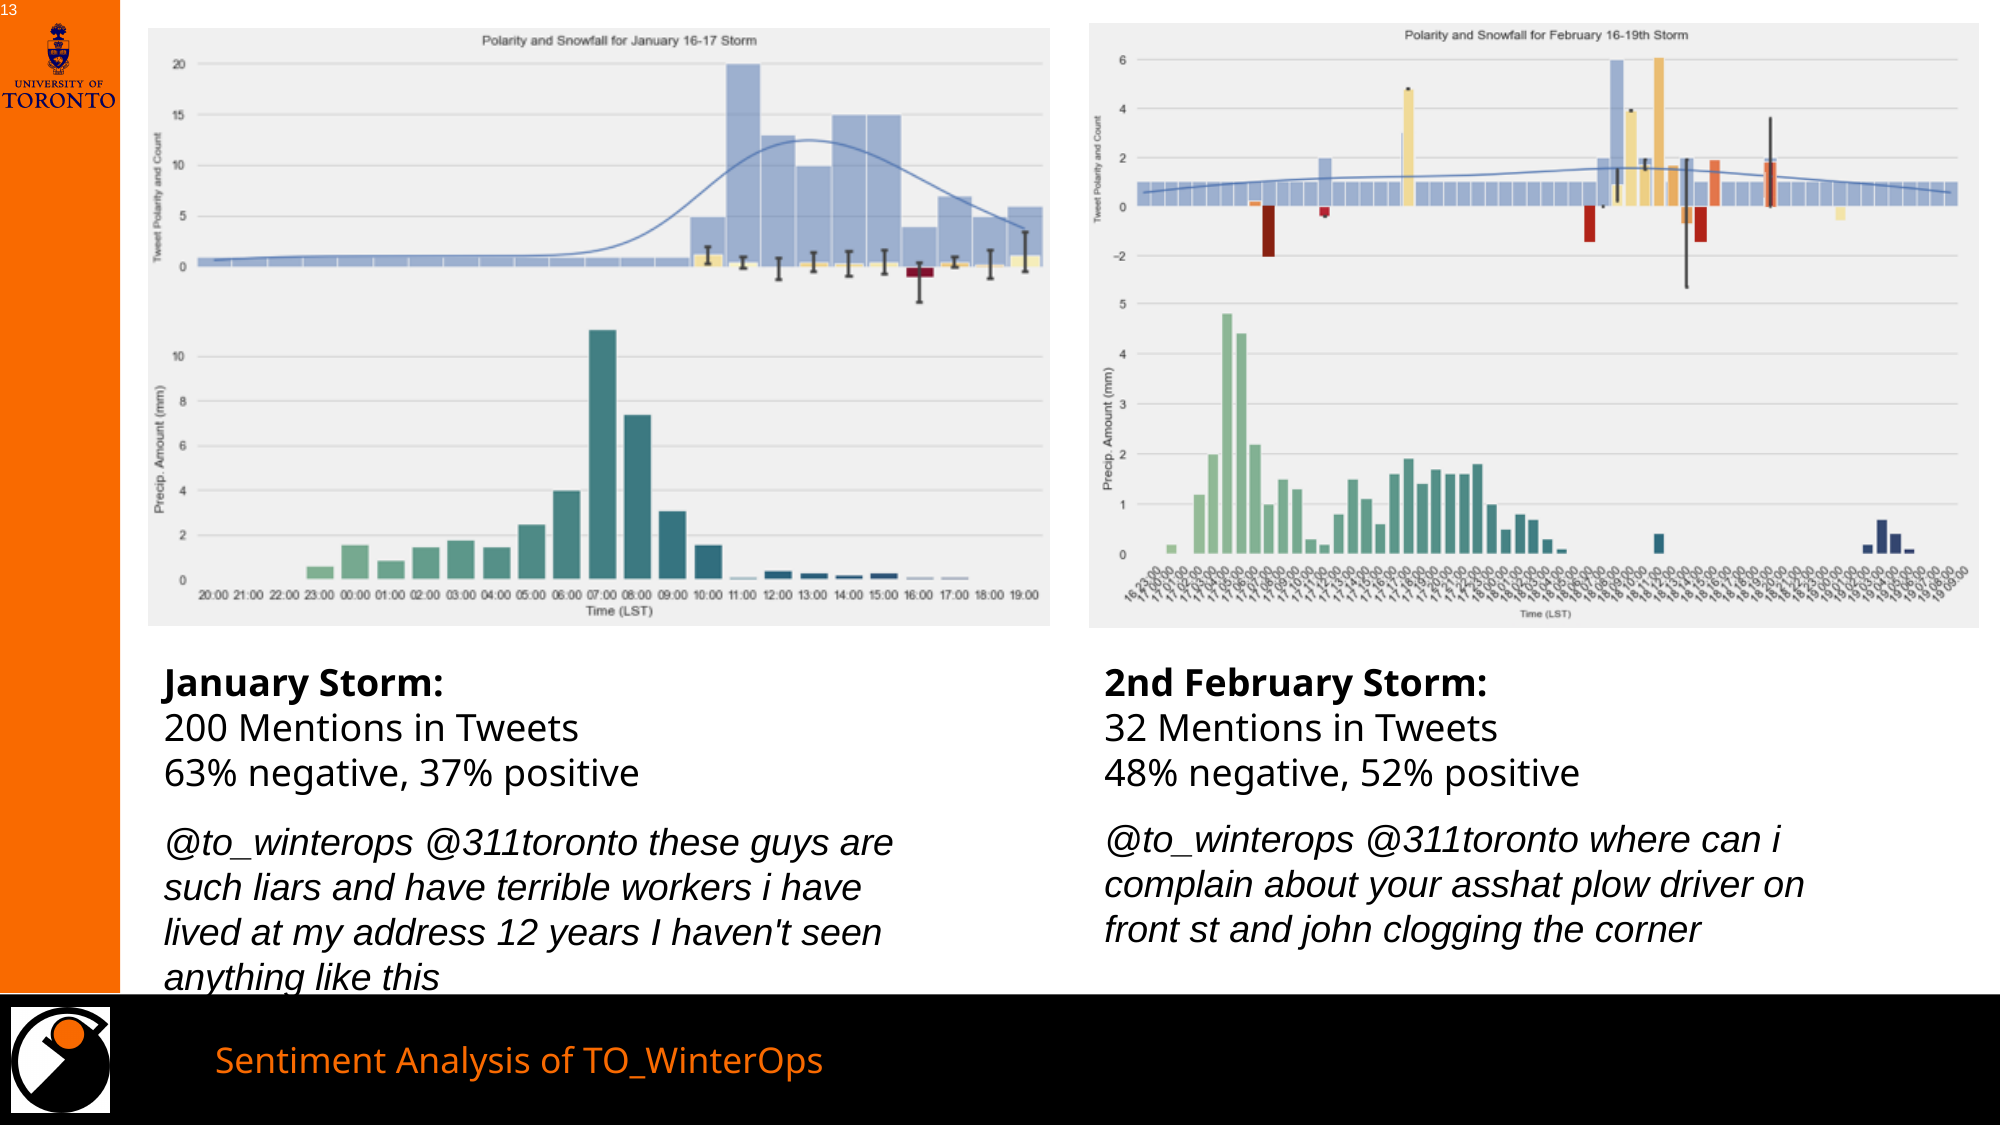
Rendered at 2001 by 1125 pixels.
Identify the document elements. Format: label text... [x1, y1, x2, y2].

text_box January Storm: 200 Mentions in Tweets 63% negative, 37% positive [148, 651, 914, 810]
picture [1089, 23, 1979, 628]
text_box 2nd February Storm: 32 Mentions in Tweets 48% negative, 52% positive [1089, 651, 1896, 892]
picture [11, 1007, 110, 1113]
picture [2, 23, 115, 108]
picture [148, 28, 1050, 626]
text_box @to_winterops @311toronto where can i complain about your asshat plow driver on front st and john clogging the corner [1089, 807, 1854, 958]
list Sentiment Analysis of TO_WinterOps [200, 994, 1980, 1125]
text_box @to_winterops @311toronto these guys are such liars and have terrible workers i have lived at my address 12 years I haven't seen anything like this [148, 810, 914, 1006]
